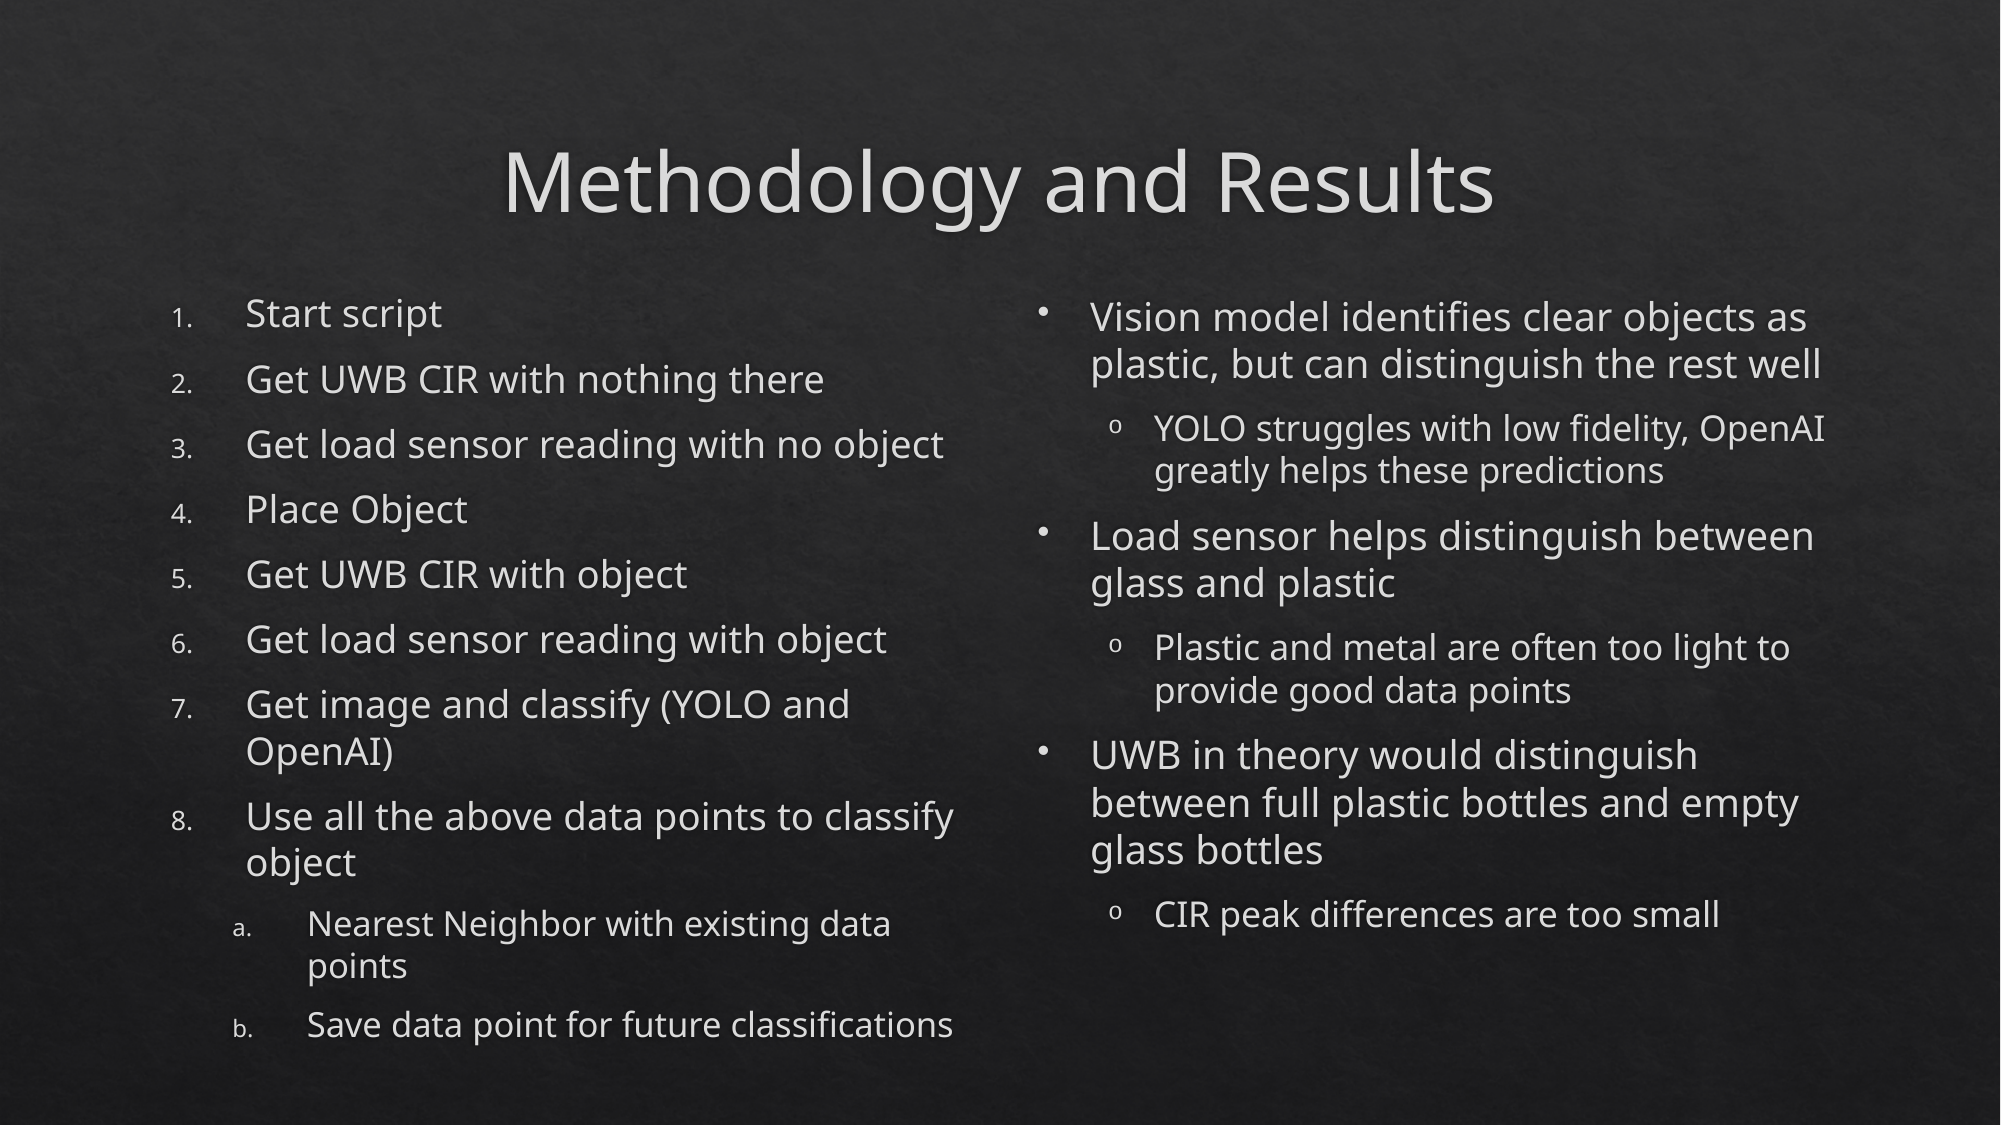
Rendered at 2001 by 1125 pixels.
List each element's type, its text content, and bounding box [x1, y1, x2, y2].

list Vision model identifies clear objects as plastic, but can distinguish the rest well YOLO struggles with low fidelity, OpenAI greatly helps these predictions Load sensor helps distinguish between glass and plastic Plastic and metal are often too light to provide good data points UWB in theory would distinguish between full plastic bottles and empty glass bottles CIR peak differences are too small [1017, 284, 1849, 950]
title Methodology and Results [149, 99, 1849, 260]
list Start script Get UWB CIR with nothing there Get load sensor reading with no object Place Object Get UWB CIR with object Get load sensor reading with object Get image and classify (YOLO and OpenAI) Use all the above data points to classify object Nearest Neighbor with existing data points Save data point for future classifications [149, 281, 980, 1063]
